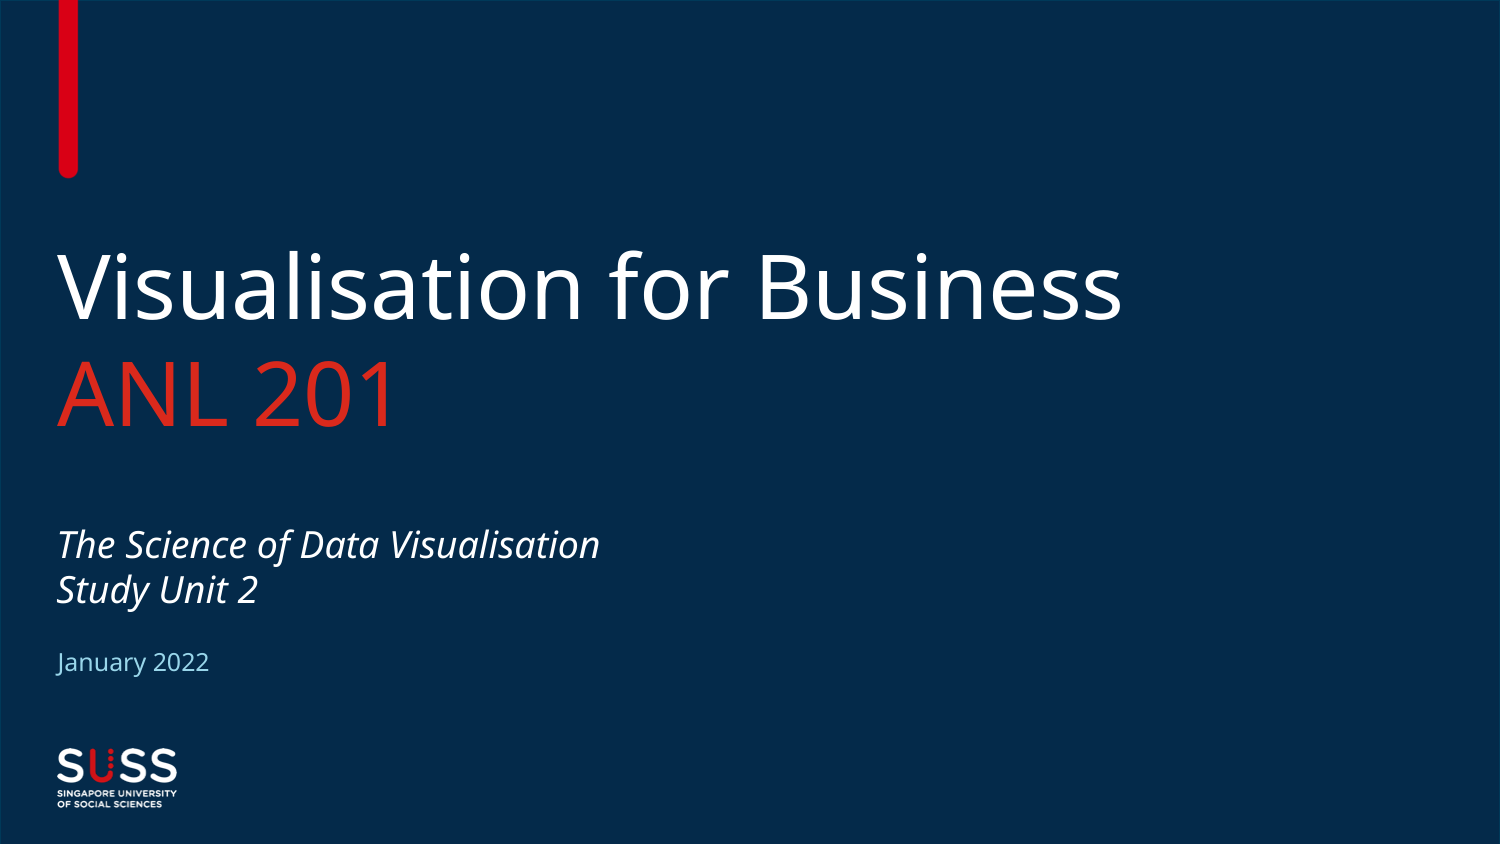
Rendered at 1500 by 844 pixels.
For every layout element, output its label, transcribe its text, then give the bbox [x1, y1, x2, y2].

title Visualisation for Business ANL 201 [42, 204, 1463, 471]
picture [57, 748, 177, 808]
picture [57, 0, 81, 200]
subtitle The Science of Data Visualisation Study Unit 2 [41, 470, 1092, 619]
text_box January 2022 [42, 639, 225, 684]
